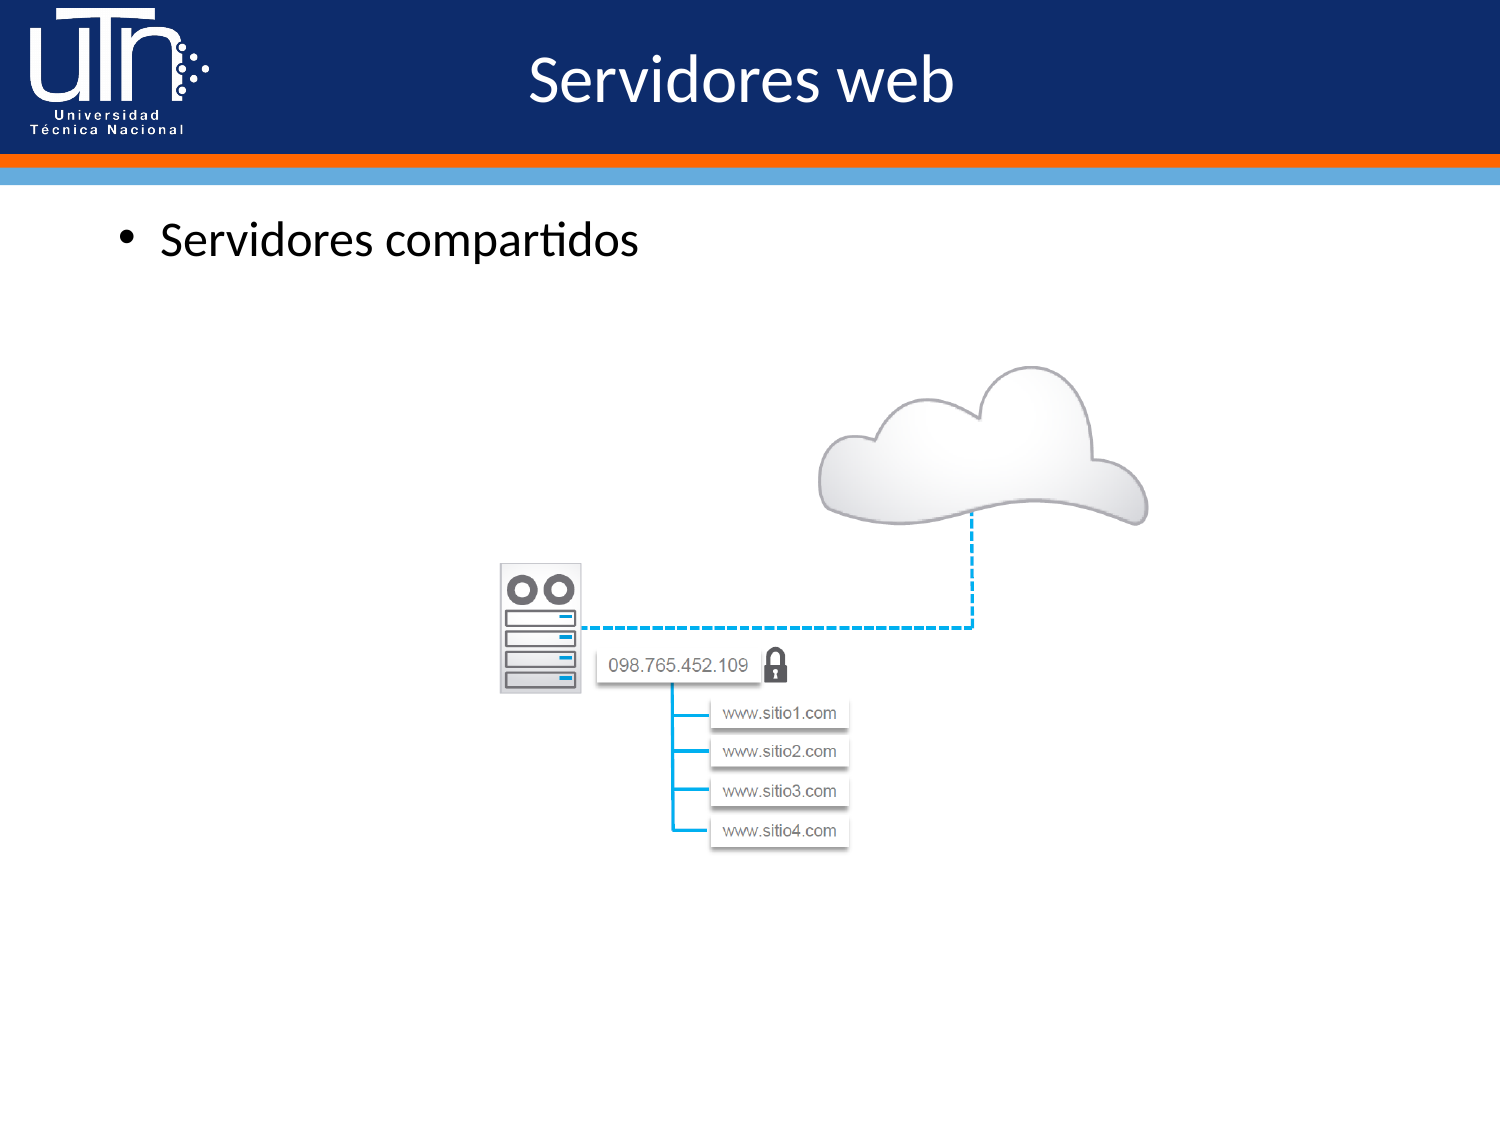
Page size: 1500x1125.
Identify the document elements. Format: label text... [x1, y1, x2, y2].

picture [253, 344, 1247, 902]
list Servidores compartidos [103, 198, 1397, 1012]
title Servidores web [0, 0, 1500, 154]
